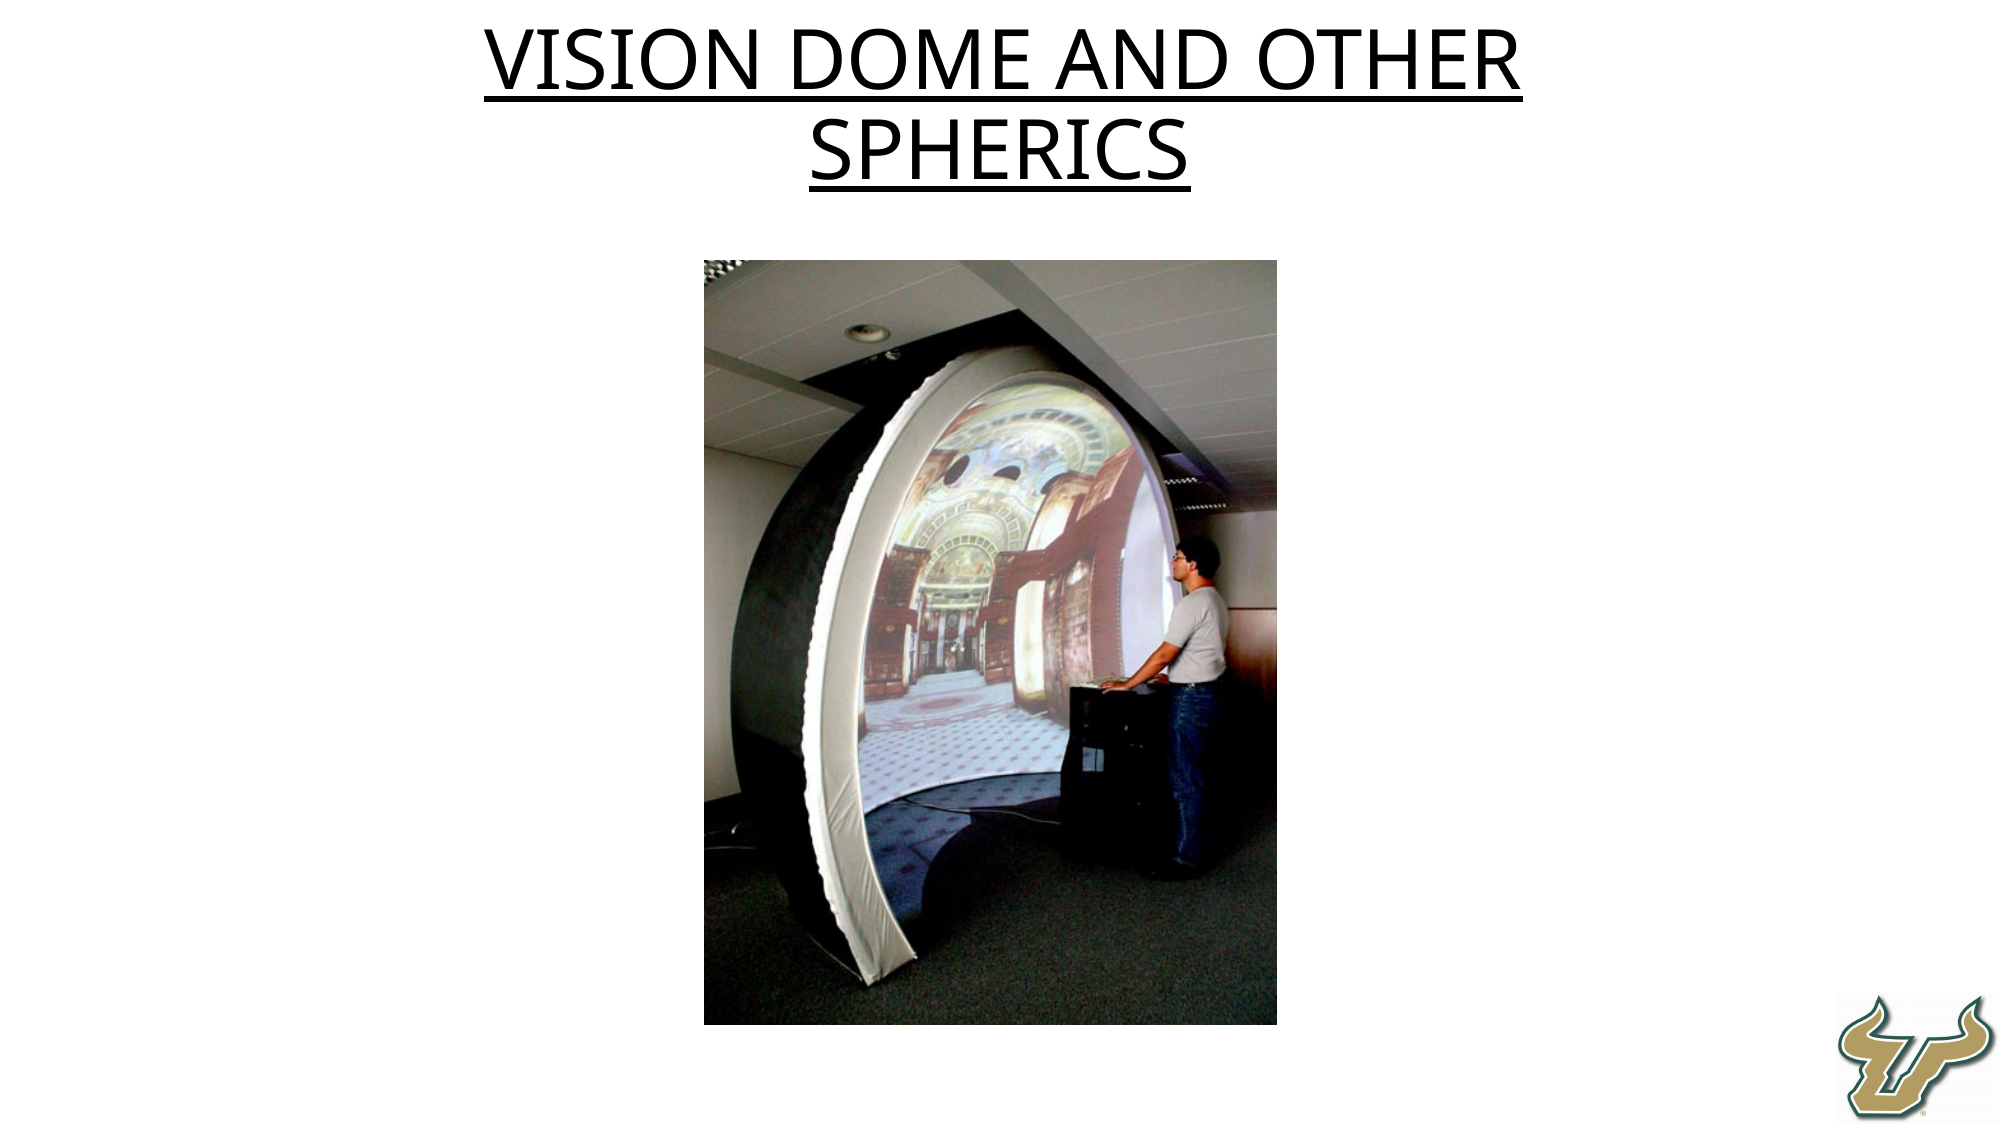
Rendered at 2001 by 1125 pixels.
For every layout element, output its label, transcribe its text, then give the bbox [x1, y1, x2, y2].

picture [1835, 992, 2000, 1124]
list vision dome and other spherics [261, 43, 1739, 172]
picture [704, 260, 1277, 1025]
